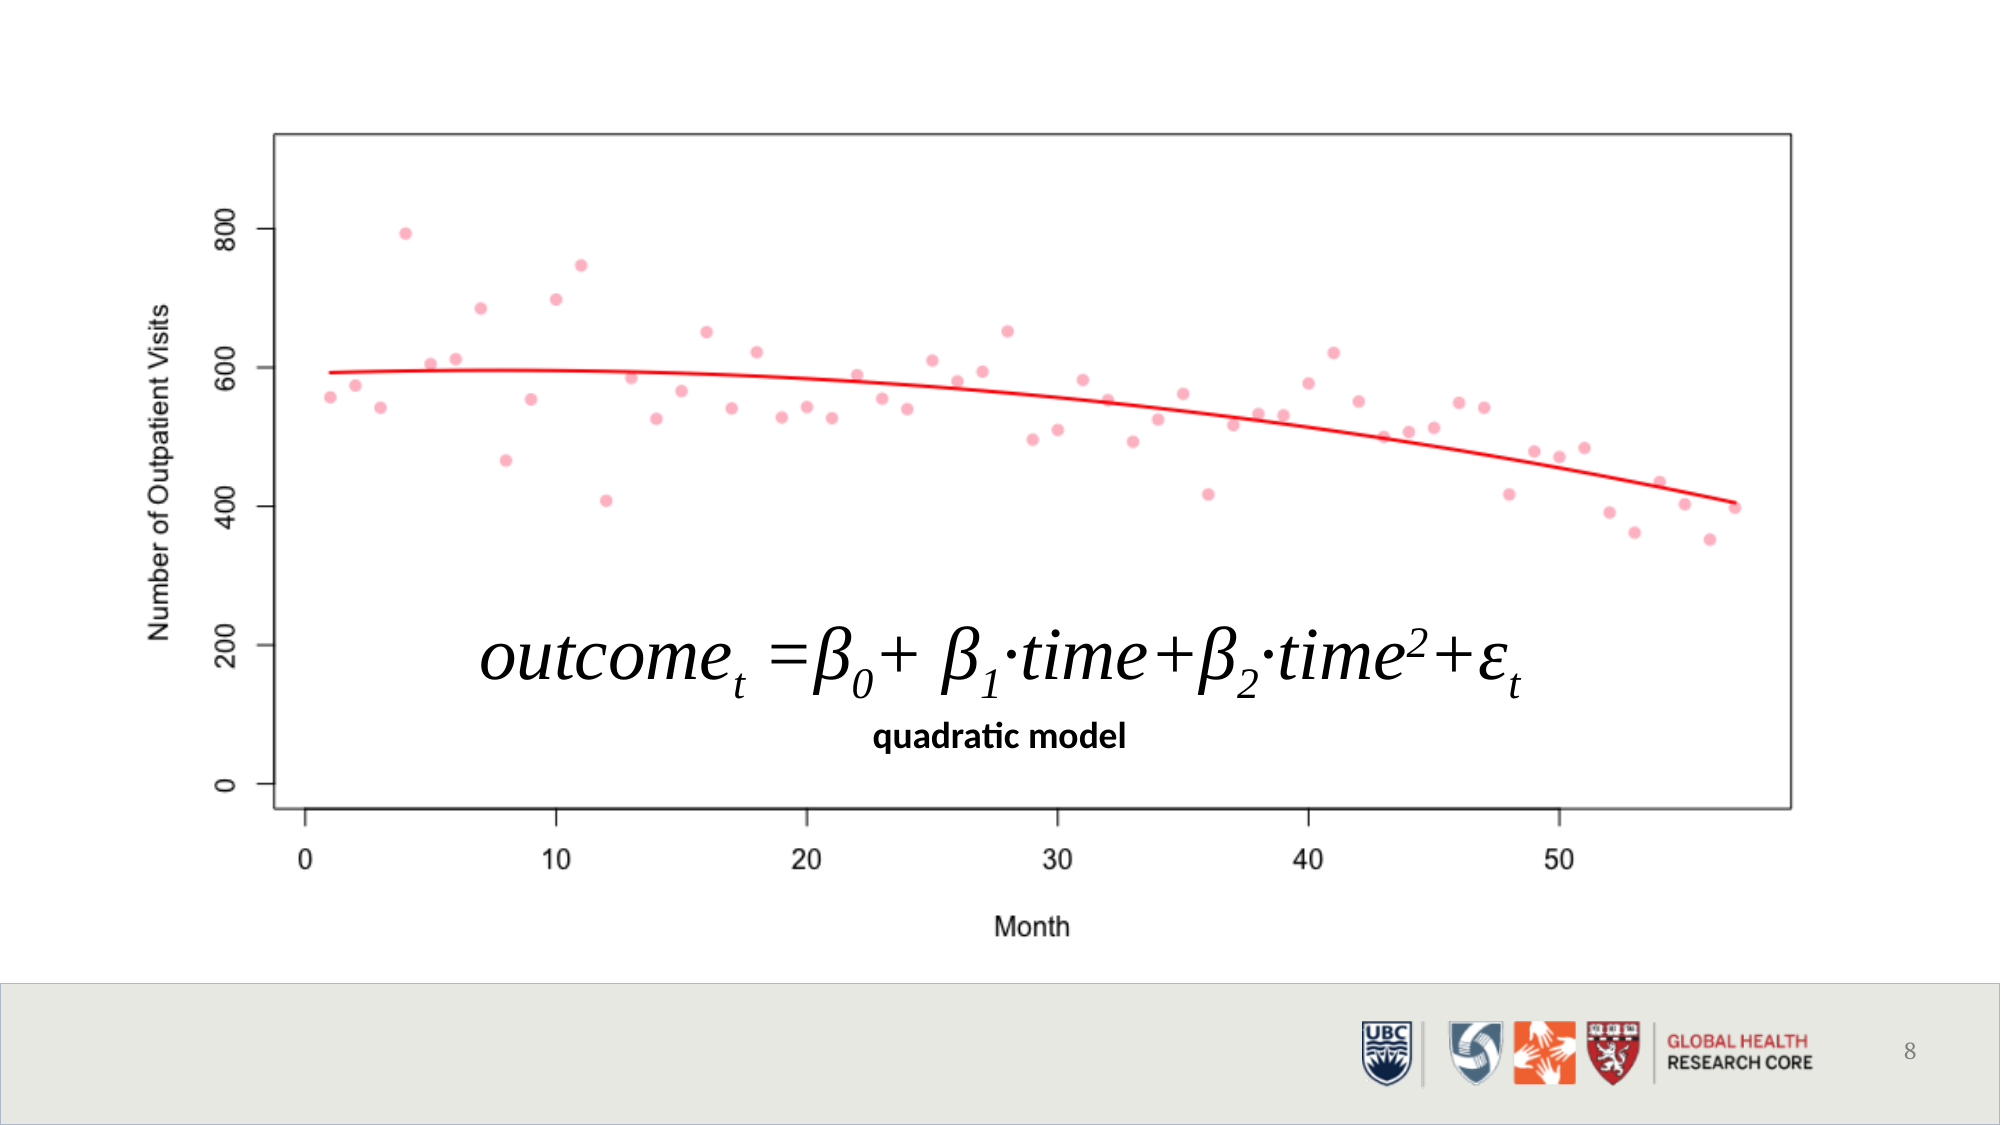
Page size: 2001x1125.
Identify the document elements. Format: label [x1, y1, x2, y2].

picture [1362, 1021, 1859, 1114]
picture [139, 0, 1861, 978]
